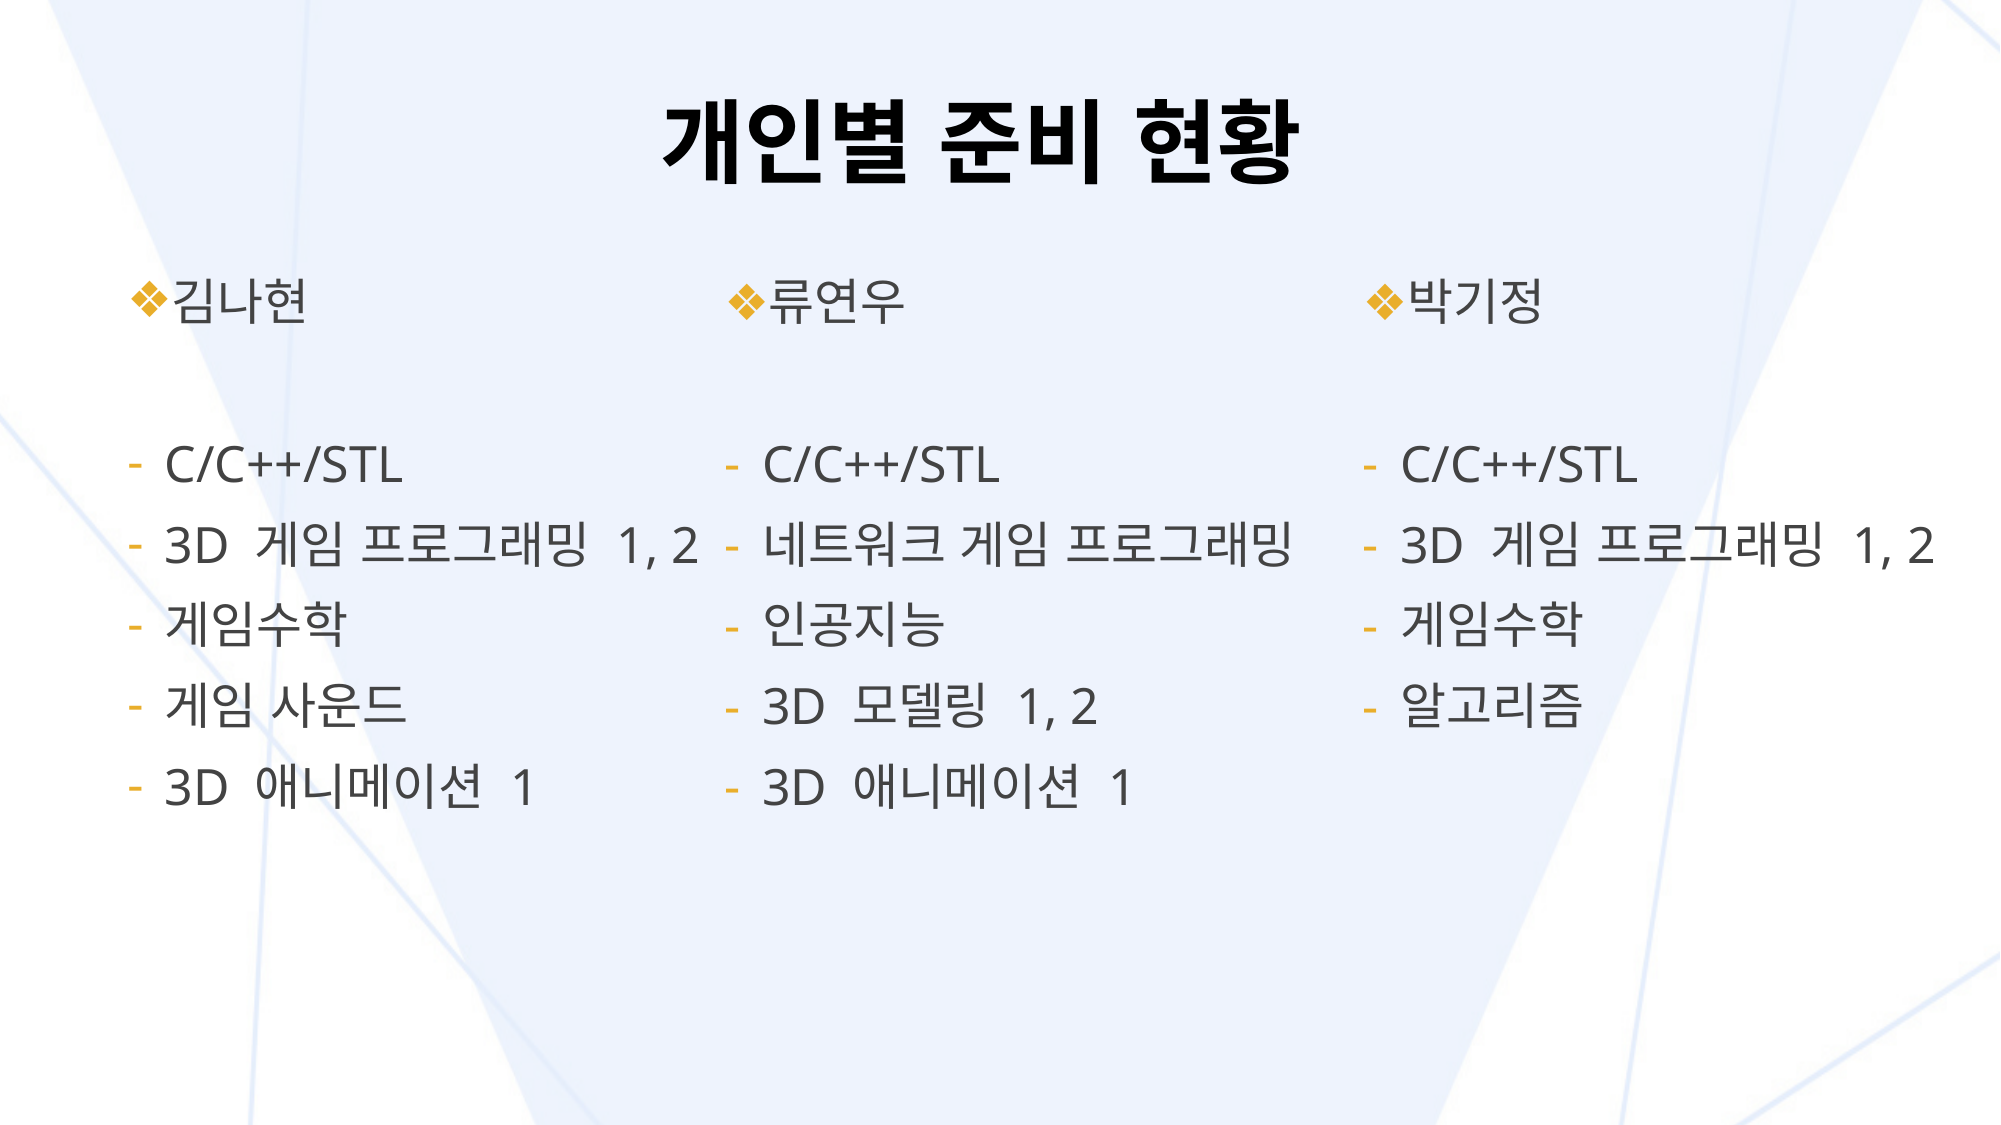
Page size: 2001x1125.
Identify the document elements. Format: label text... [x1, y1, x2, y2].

title 개인별 준비 현황 [386, 69, 1577, 195]
text_box 류연우 C/C++/STL 네트워크 게임 프로그래밍 인공지능 3D 모델링 1, 2 3D 애니메이션 1 [709, 255, 1552, 1018]
list 김나현 C/C++/STL 3D 게임 프로그래밍 1, 2 게임수학 게임 사운드 3D 애니메이션 1 [112, 255, 709, 1018]
text_box 박기정 C/C++/STL 3D 게임 프로그래밍 1, 2 게임수학 알고리즘 [1552, 255, 2000, 1018]
